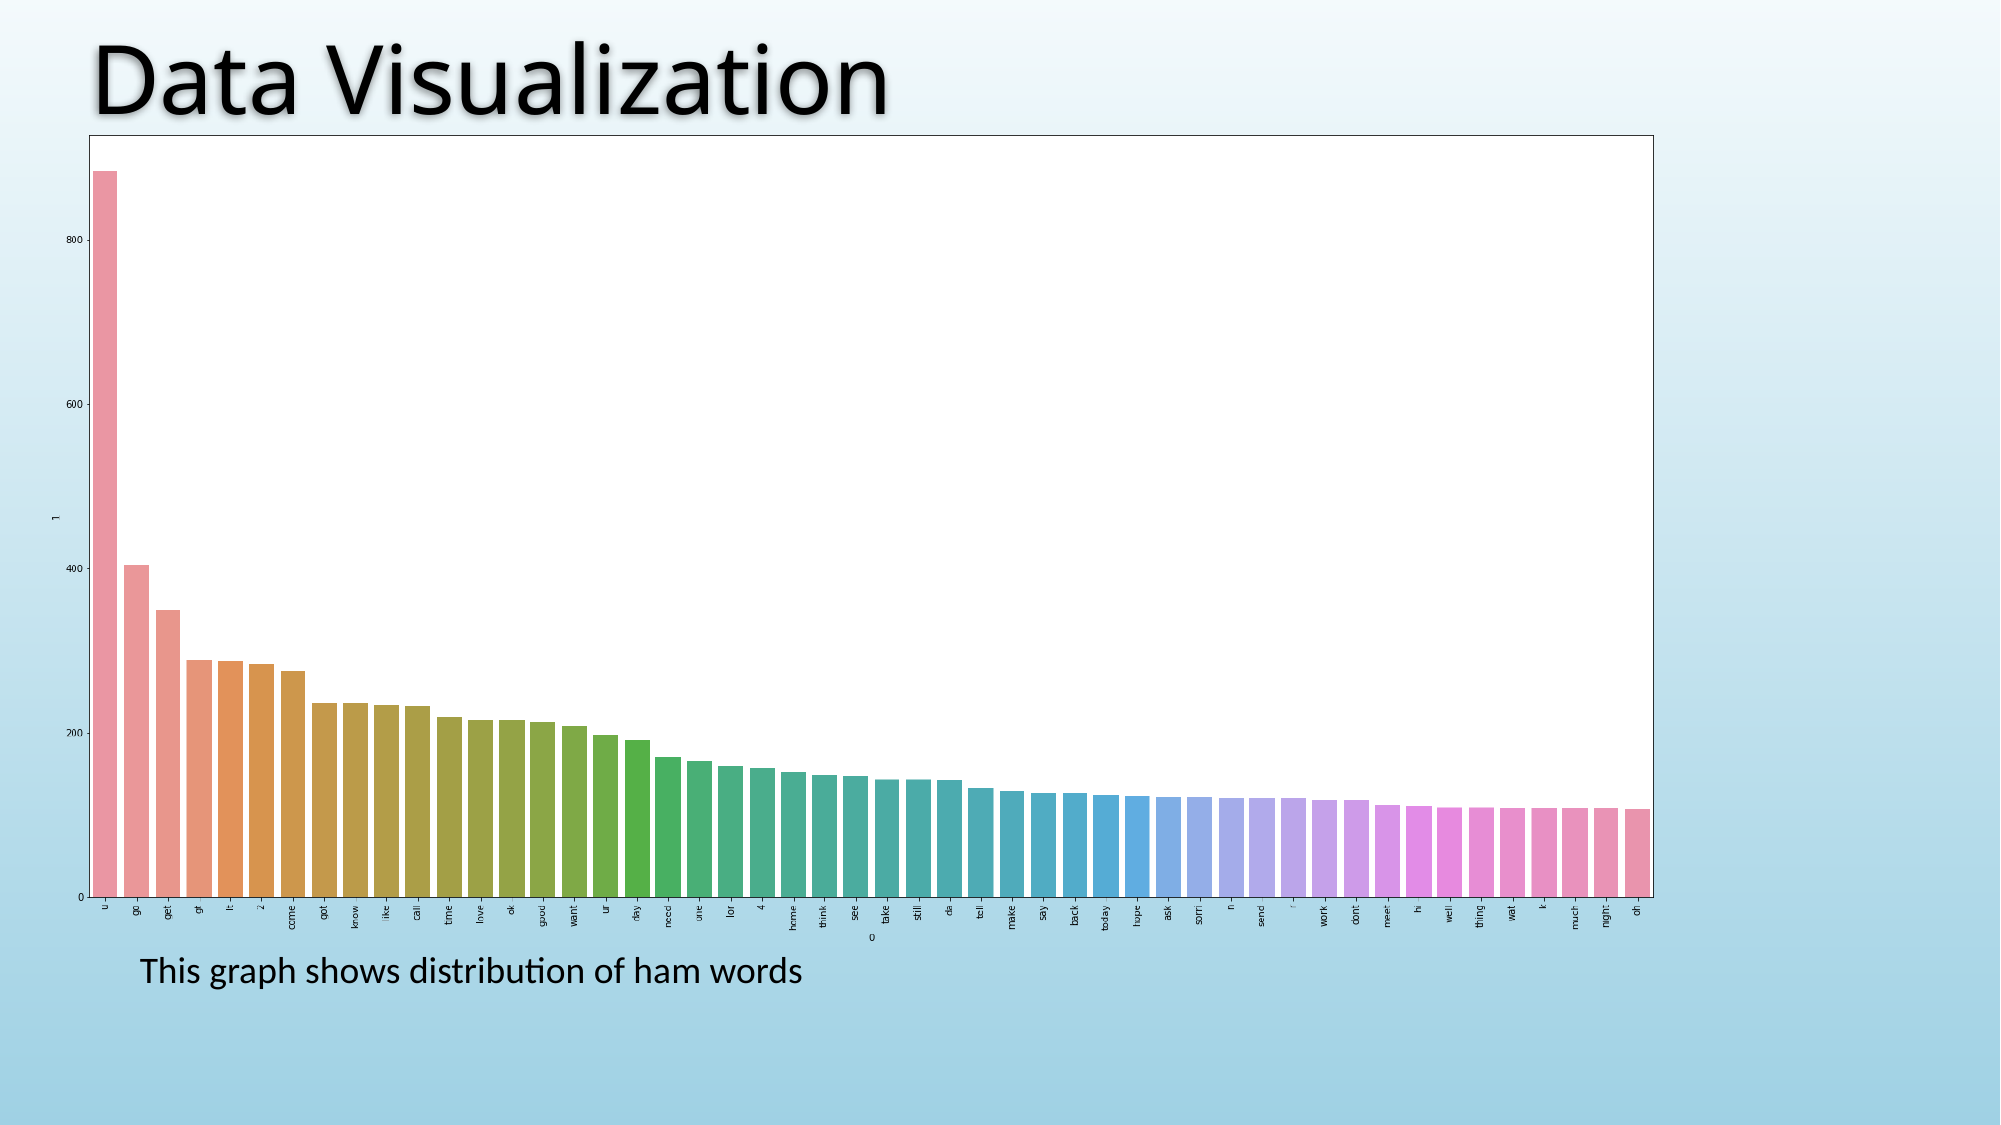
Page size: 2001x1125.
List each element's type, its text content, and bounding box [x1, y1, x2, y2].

text_box This graph shows distribution of ham words [125, 962, 1533, 999]
title Data Visualization [75, 11, 1849, 156]
picture [45, 128, 1659, 950]
